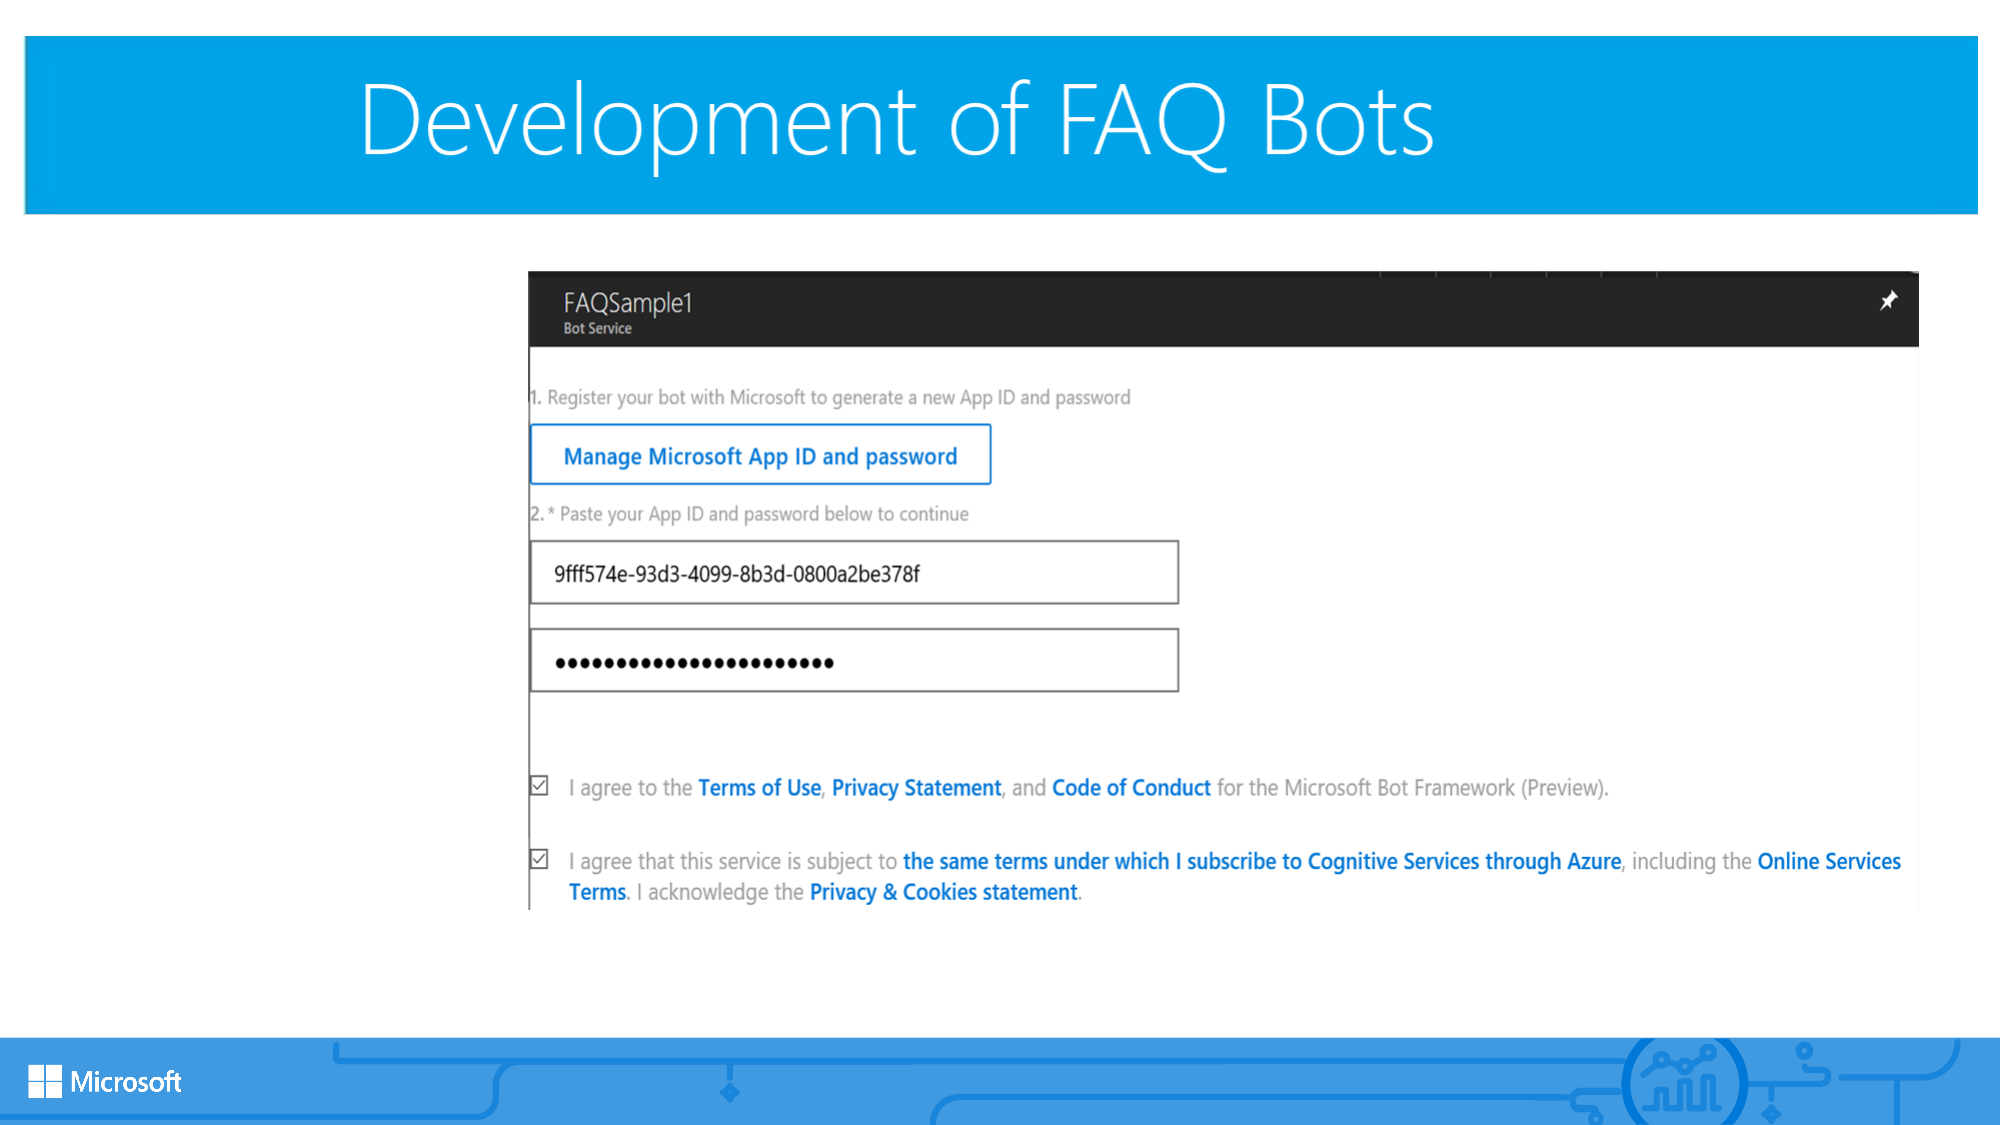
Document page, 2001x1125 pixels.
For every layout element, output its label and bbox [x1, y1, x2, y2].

picture [1267, 85, 1307, 154]
picture [952, 103, 998, 155]
picture [22, 26, 1978, 910]
picture [710, 103, 777, 154]
picture [1369, 91, 1396, 155]
picture [577, 81, 581, 154]
picture [889, 91, 916, 155]
picture [1064, 85, 1096, 154]
picture [1159, 83, 1226, 173]
picture [1095, 85, 1150, 154]
picture [1002, 80, 1030, 154]
picture [654, 103, 697, 177]
picture [842, 103, 880, 154]
picture [595, 103, 641, 155]
picture [476, 105, 517, 154]
picture [789, 103, 830, 155]
picture [524, 103, 565, 155]
picture [366, 85, 419, 154]
picture [1404, 103, 1432, 155]
picture [429, 103, 470, 155]
picture [1317, 103, 1364, 155]
